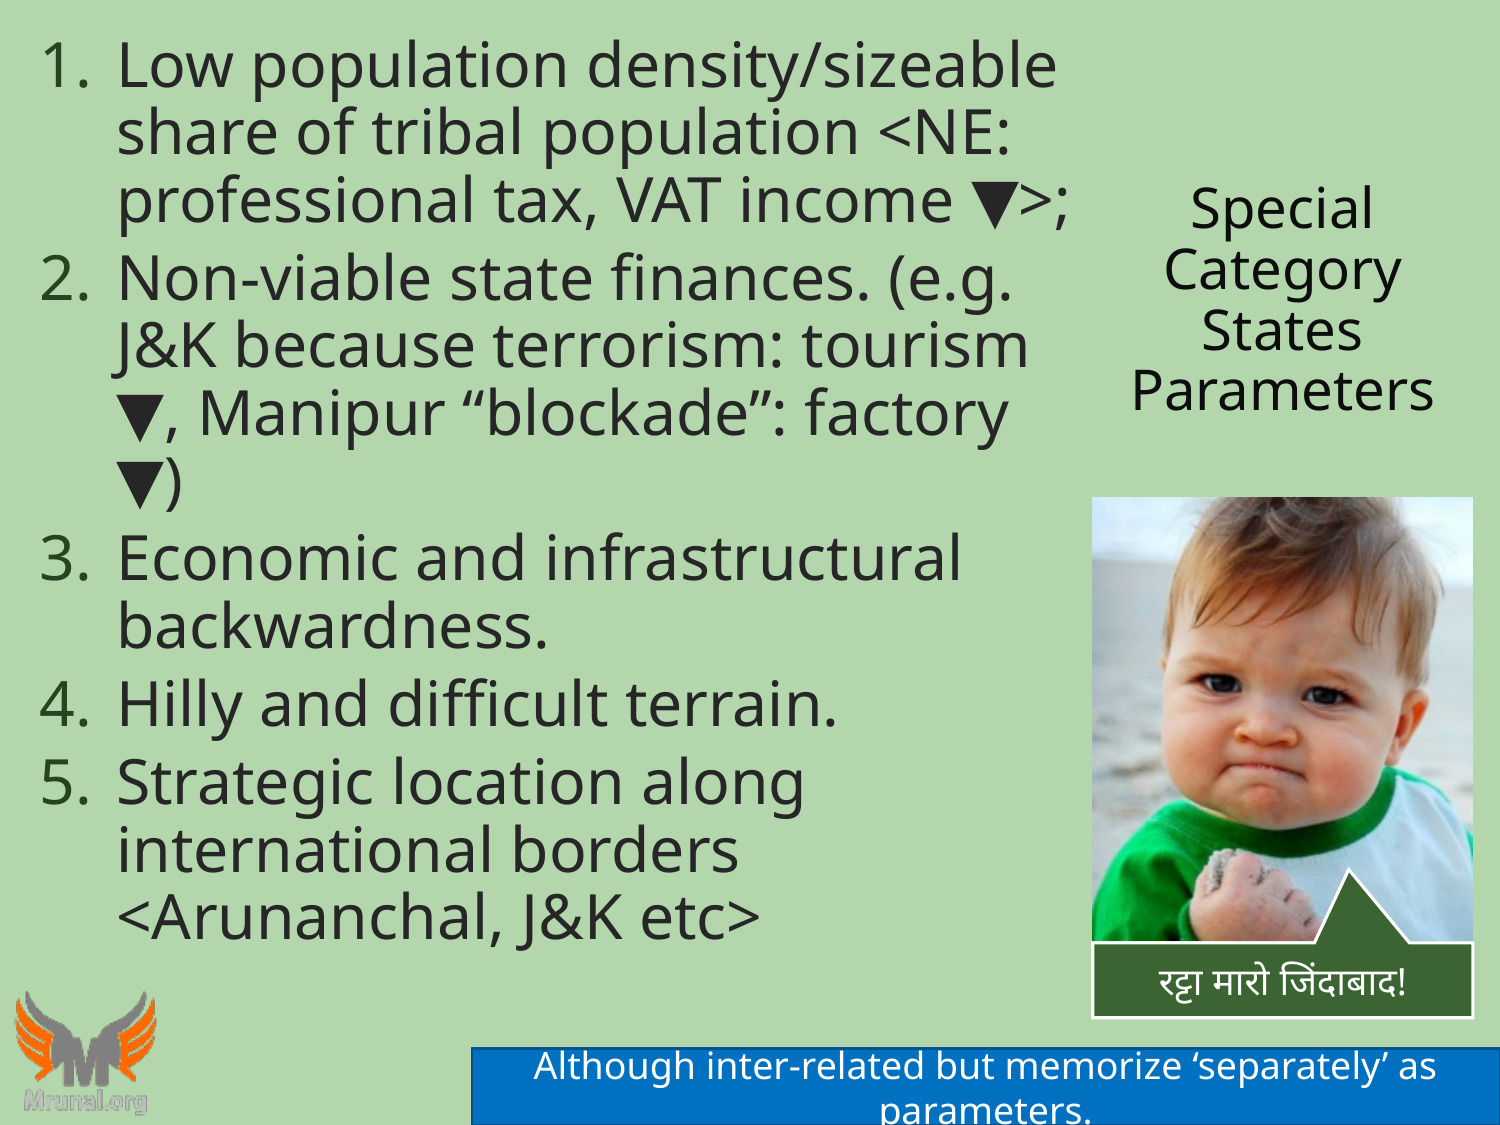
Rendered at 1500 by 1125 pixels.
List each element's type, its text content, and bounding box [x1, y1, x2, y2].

picture [12, 987, 161, 1120]
picture [1092, 498, 1473, 941]
title Special Category States Parameters [1092, 106, 1473, 498]
text_box Although inter-related but memorize ‘separately’ as parameters. [471, 1047, 1500, 1125]
list Low population density/sizeable share of tribal population <NE: professional tax, VAT income ▼>; Non-viable state finances. (e.g. J&K because terrorism: tourism ▼, Manipur “blockade”: factory ▼) Economic and infrastructural backwardness. Hilly and difficult terrain. Strategic location along international borders <Arunanchal, J&K etc> [24, 25, 1088, 1006]
